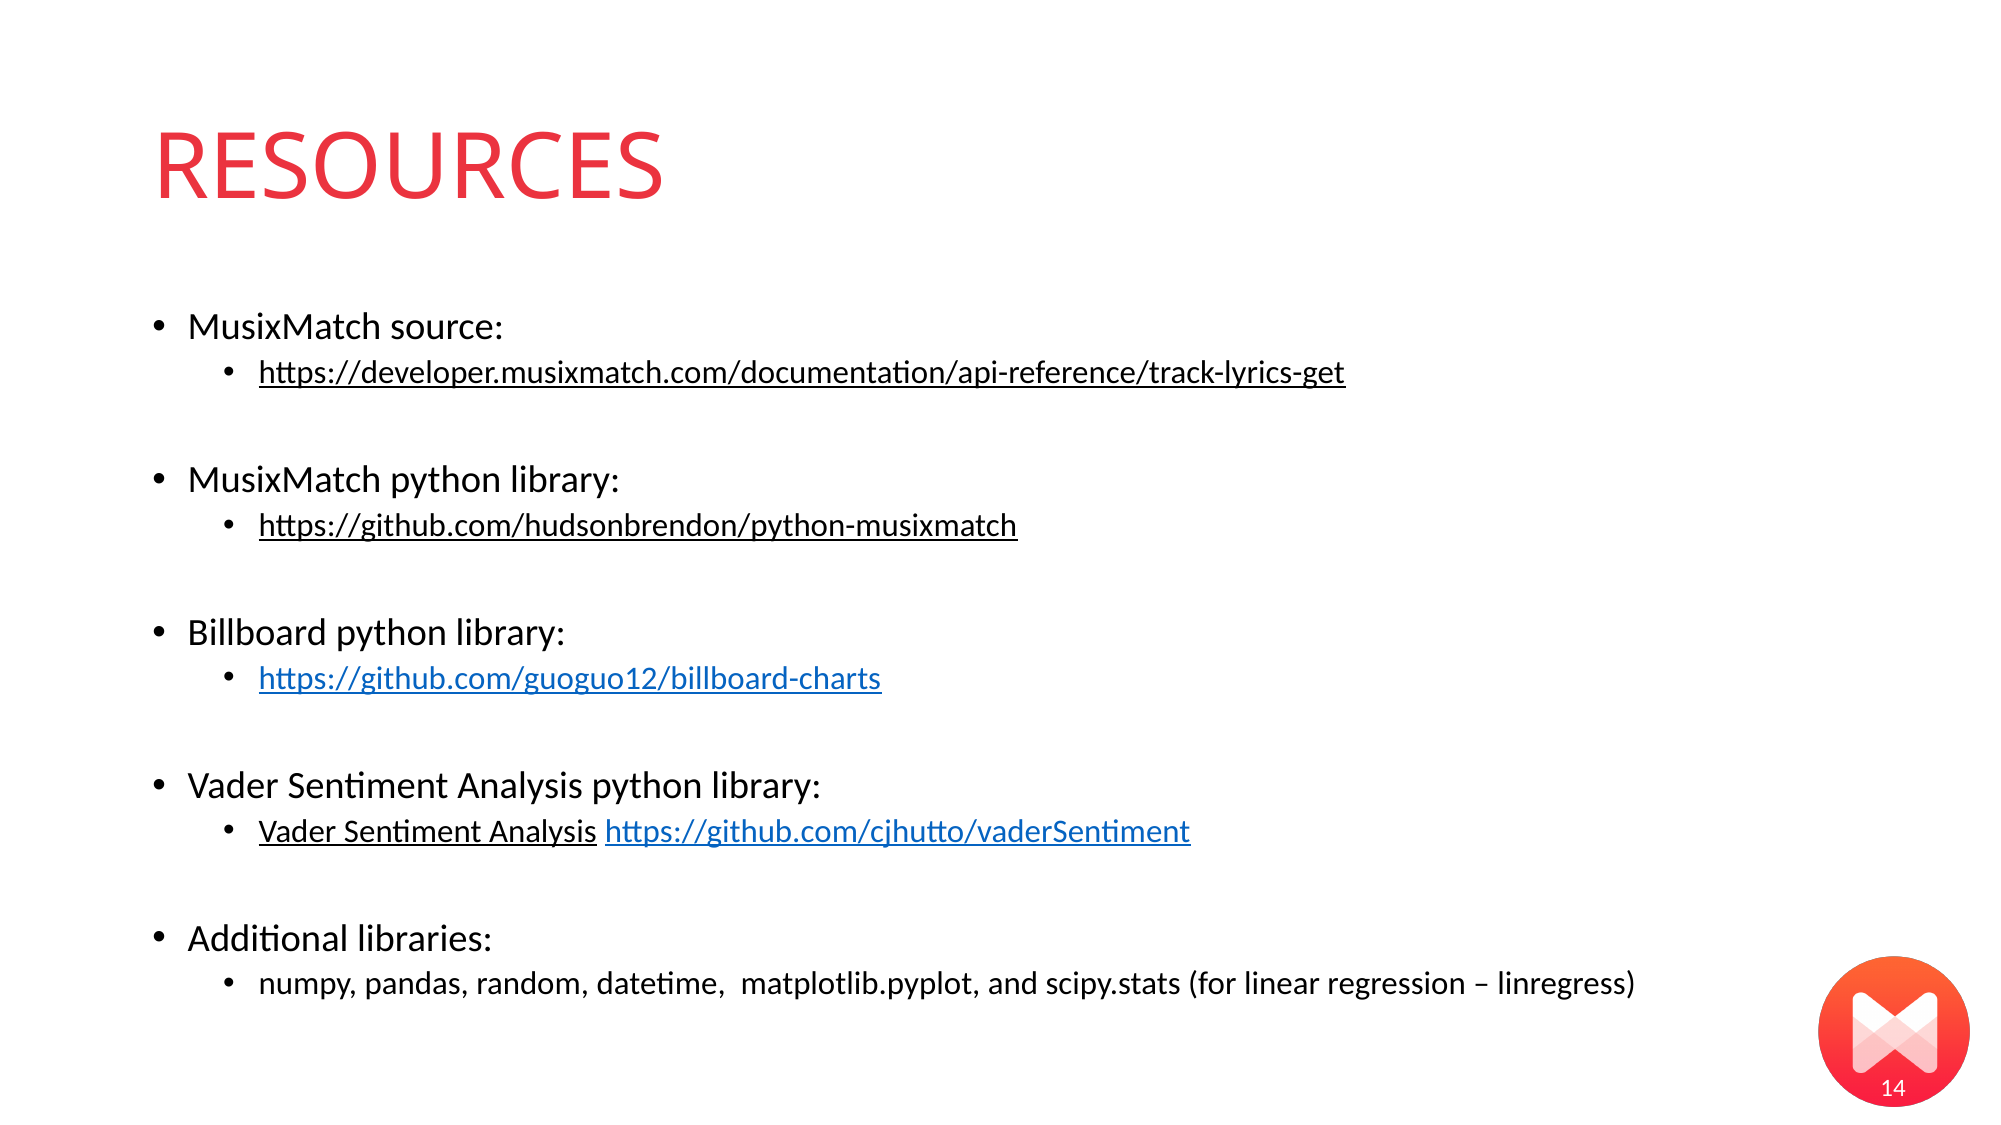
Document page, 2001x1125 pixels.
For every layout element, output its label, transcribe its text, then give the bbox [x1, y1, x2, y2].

picture [1816, 954, 1971, 1109]
list MusixMatch source: https://developer.musixmatch.com/documentation/api-reference/track-lyrics-get MusixMatch python library: https://github.com/hudsonbrendon/python-musixmatch Billboard python library: https://github.com/guoguo12/billboard-charts Vader Sentiment Analysis python library: Vader Sentiment Analysis https://github.com/cjhutto/vaderSentiment Additional libraries: numpy, pandas, random, datetime, matplotlib.pyplot, and scipy.stats (for linear regression – linregress) [137, 299, 1821, 1014]
slide_number 14 [1470, 1056, 1921, 1117]
title RESOURCES [137, 59, 1863, 278]
